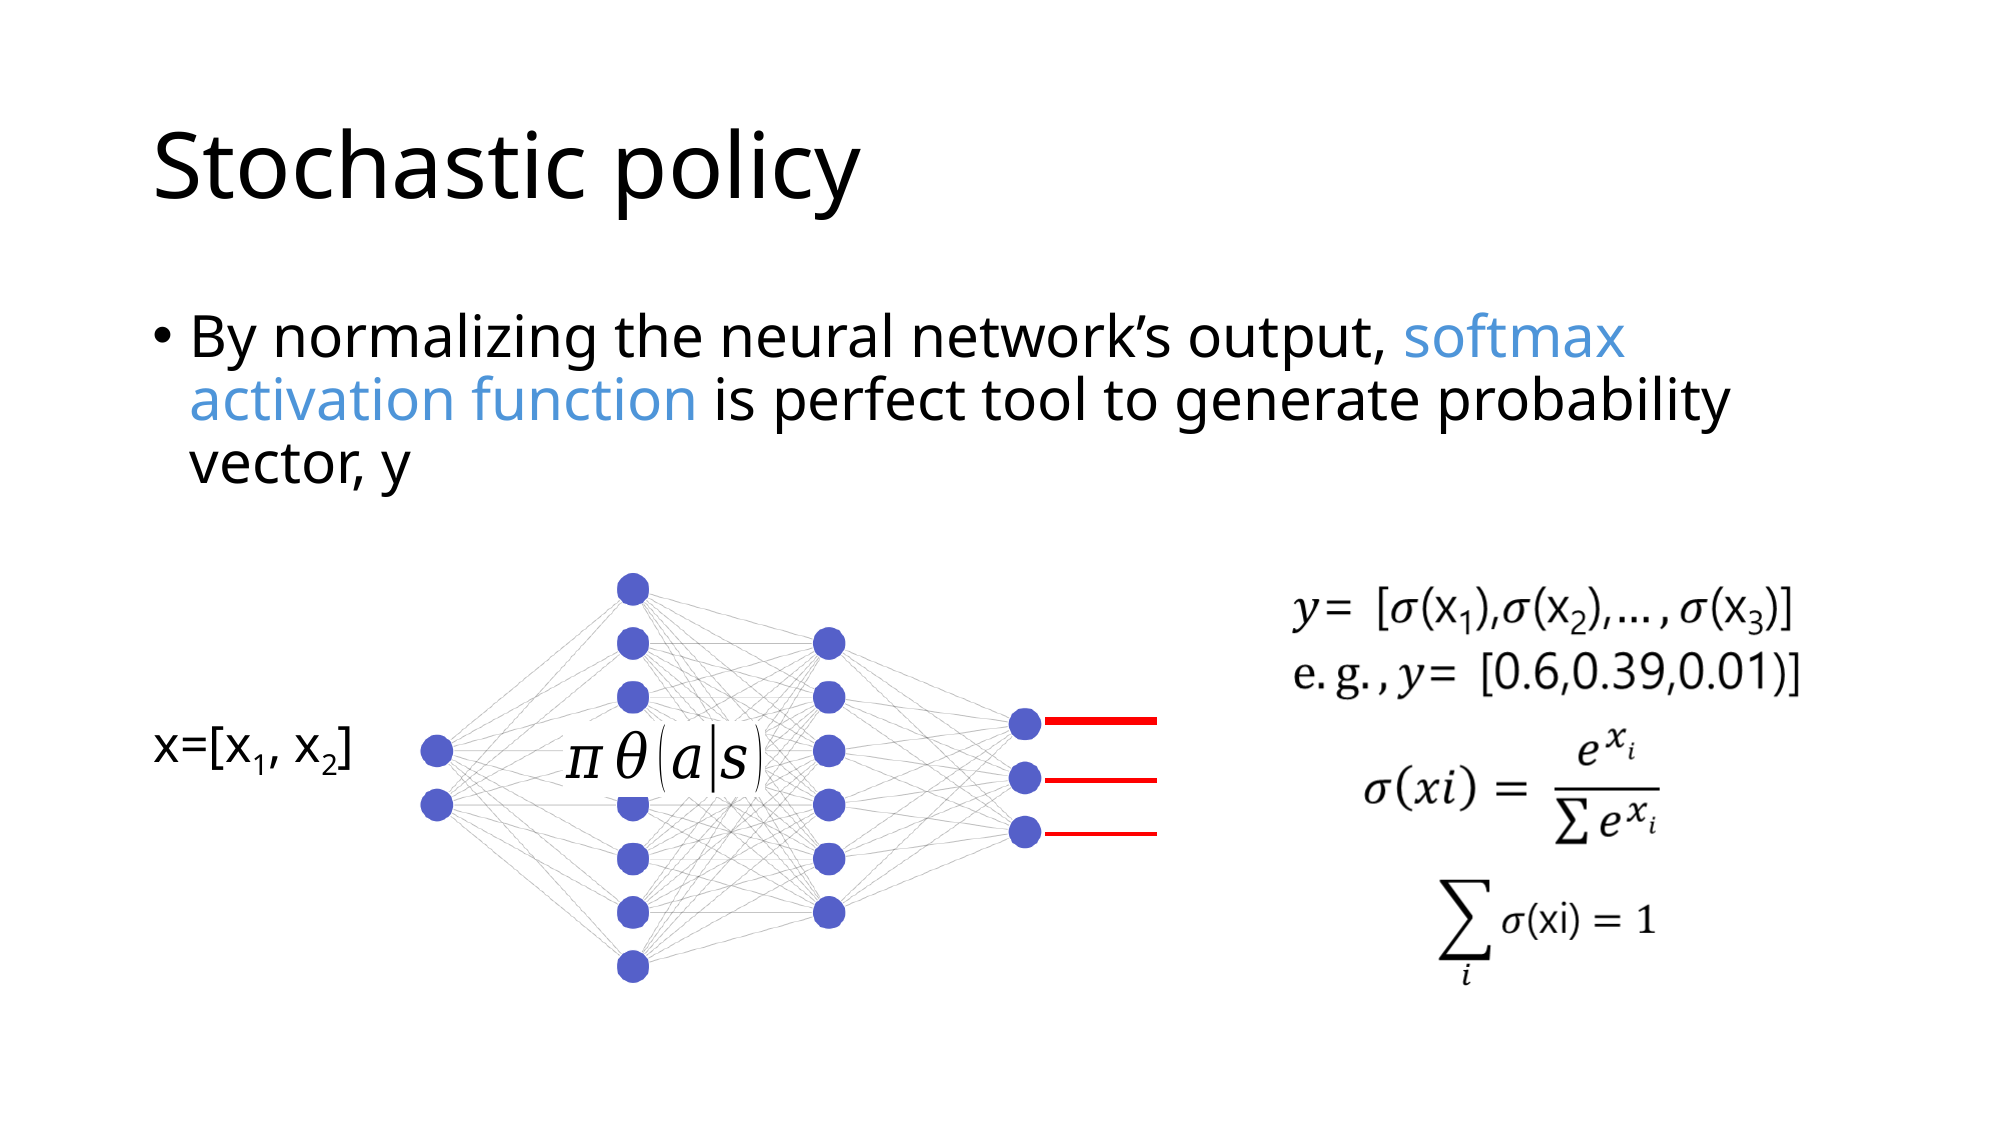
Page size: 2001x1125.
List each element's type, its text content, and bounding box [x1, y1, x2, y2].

picture [393, 561, 1069, 995]
title Stochastic policy [137, 59, 1863, 278]
picture [1190, 557, 1908, 995]
text_box x=[x1, x2] [139, 705, 370, 789]
list By normalizing the neural network’s output, softmax activation function is perfect tool to generate probability vector, y [137, 299, 1863, 1014]
